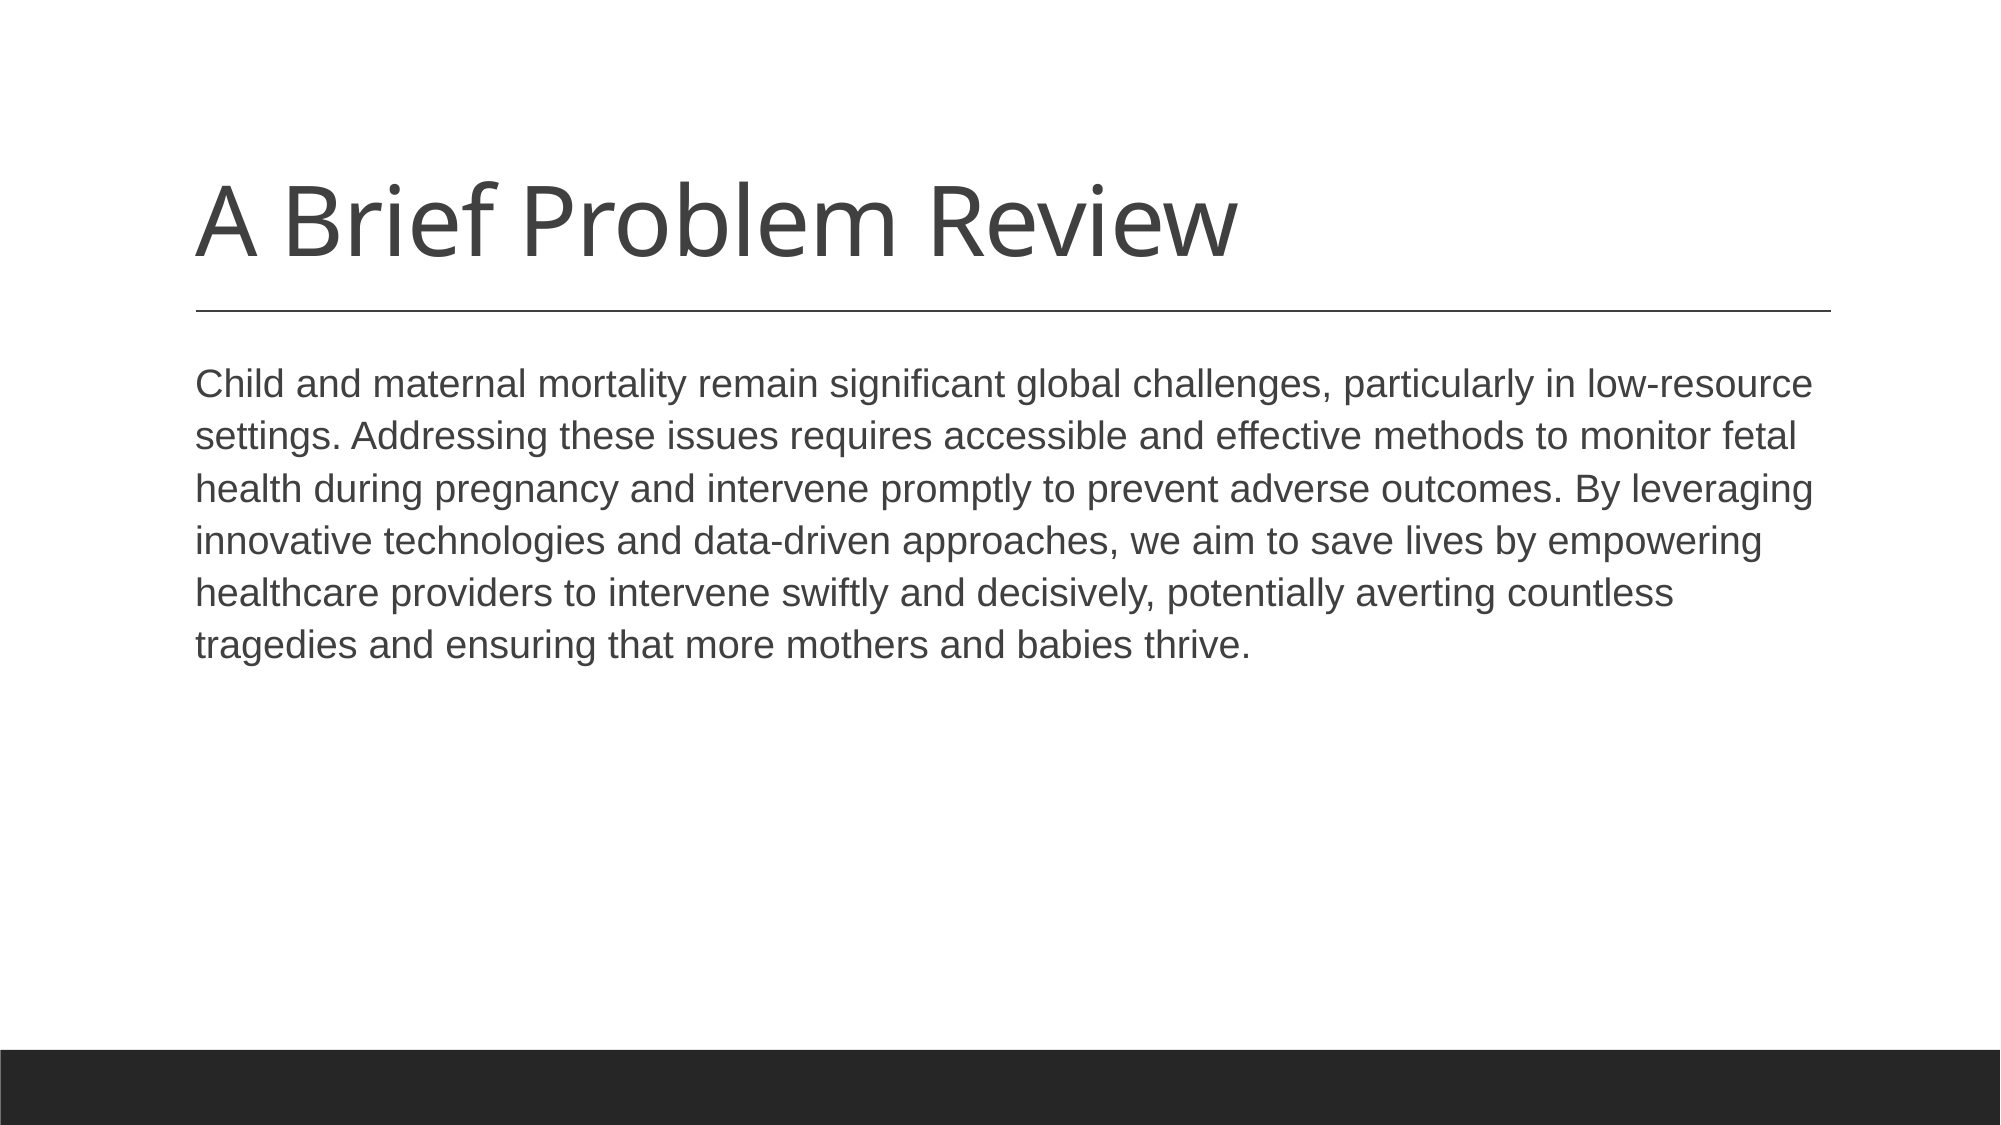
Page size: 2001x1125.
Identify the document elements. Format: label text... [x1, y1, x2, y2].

title A Brief Problem Review [180, 47, 1830, 285]
list Child and maternal mortality remain significant global challenges, particularly in low-resource settings. Addressing these issues requires accessible and effective methods to monitor fetal health during pregnancy and intervene promptly to prevent adverse outcomes. By leveraging innovative technologies and data-driven approaches, we aim to save lives by empowering healthcare providers to intervene swiftly and decisively, potentially averting countless tragedies and ensuring that more mothers and babies thrive. [180, 345, 1830, 963]
